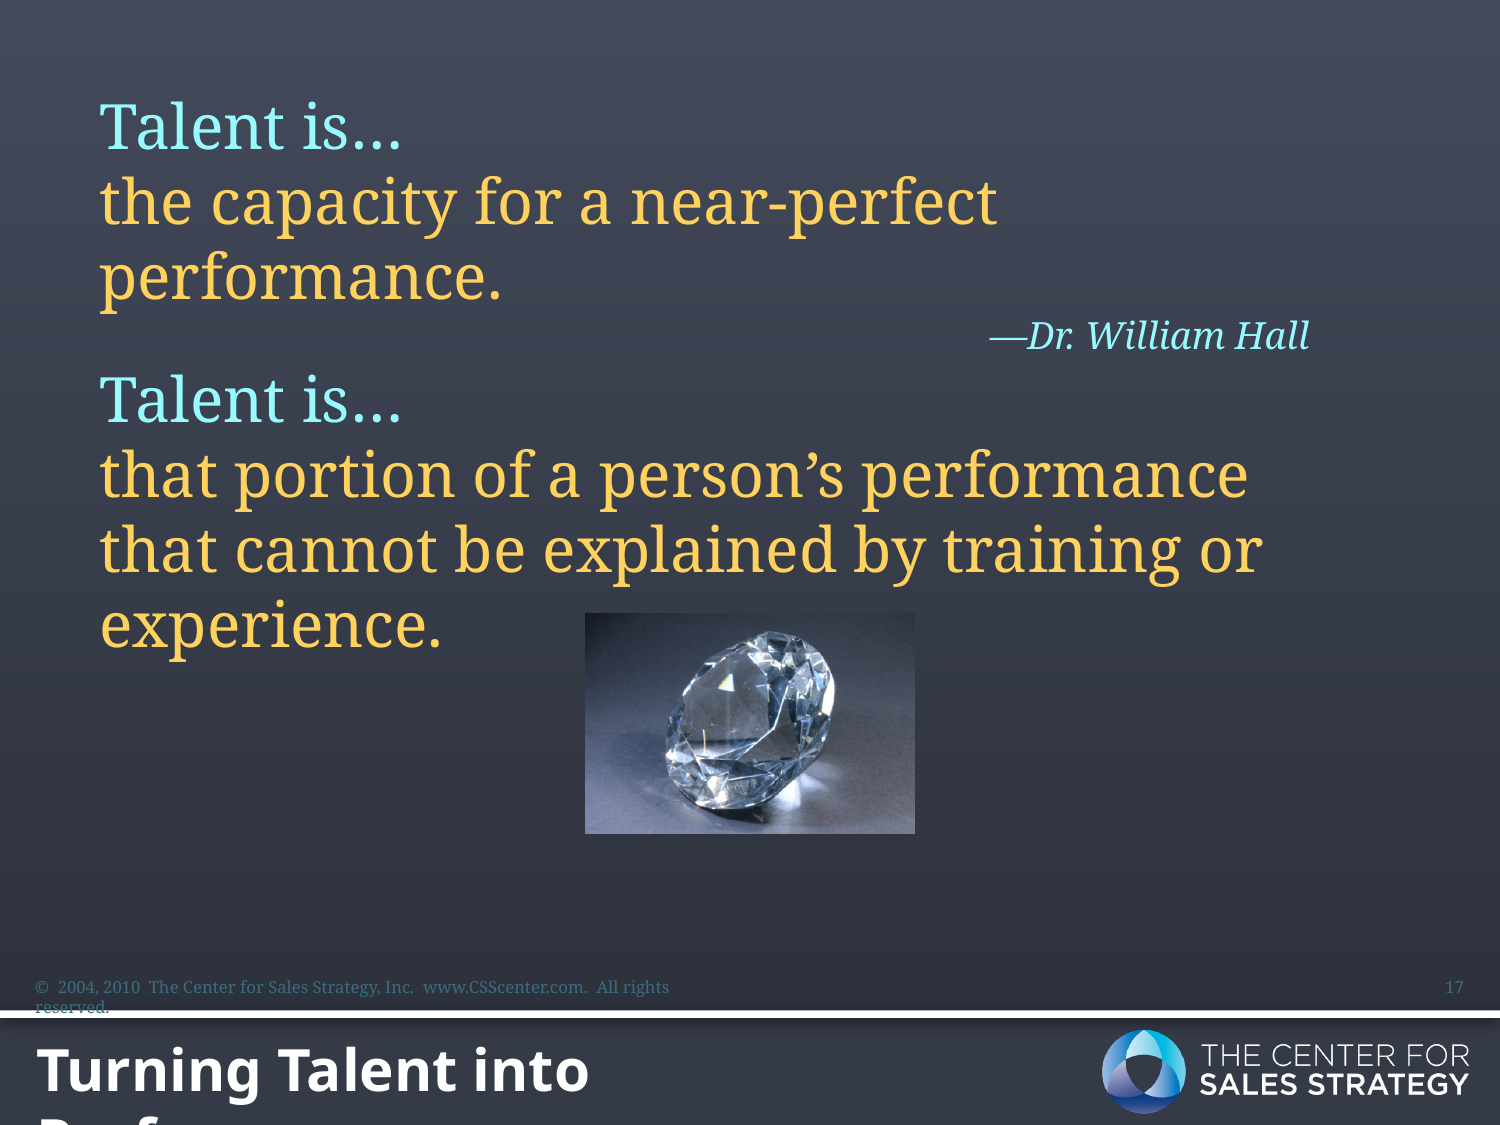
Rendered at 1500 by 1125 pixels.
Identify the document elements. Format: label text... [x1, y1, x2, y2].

picture [585, 613, 915, 834]
picture [1200, 1044, 1469, 1095]
text_box Talent is… the capacity for a near-perfect performance. —Dr. William Hall [84, 79, 1360, 353]
text_box Talent is… that portion of a person’s performance that cannot be explained by training or experience. [84, 353, 1388, 668]
picture [1094, 1023, 1195, 1121]
